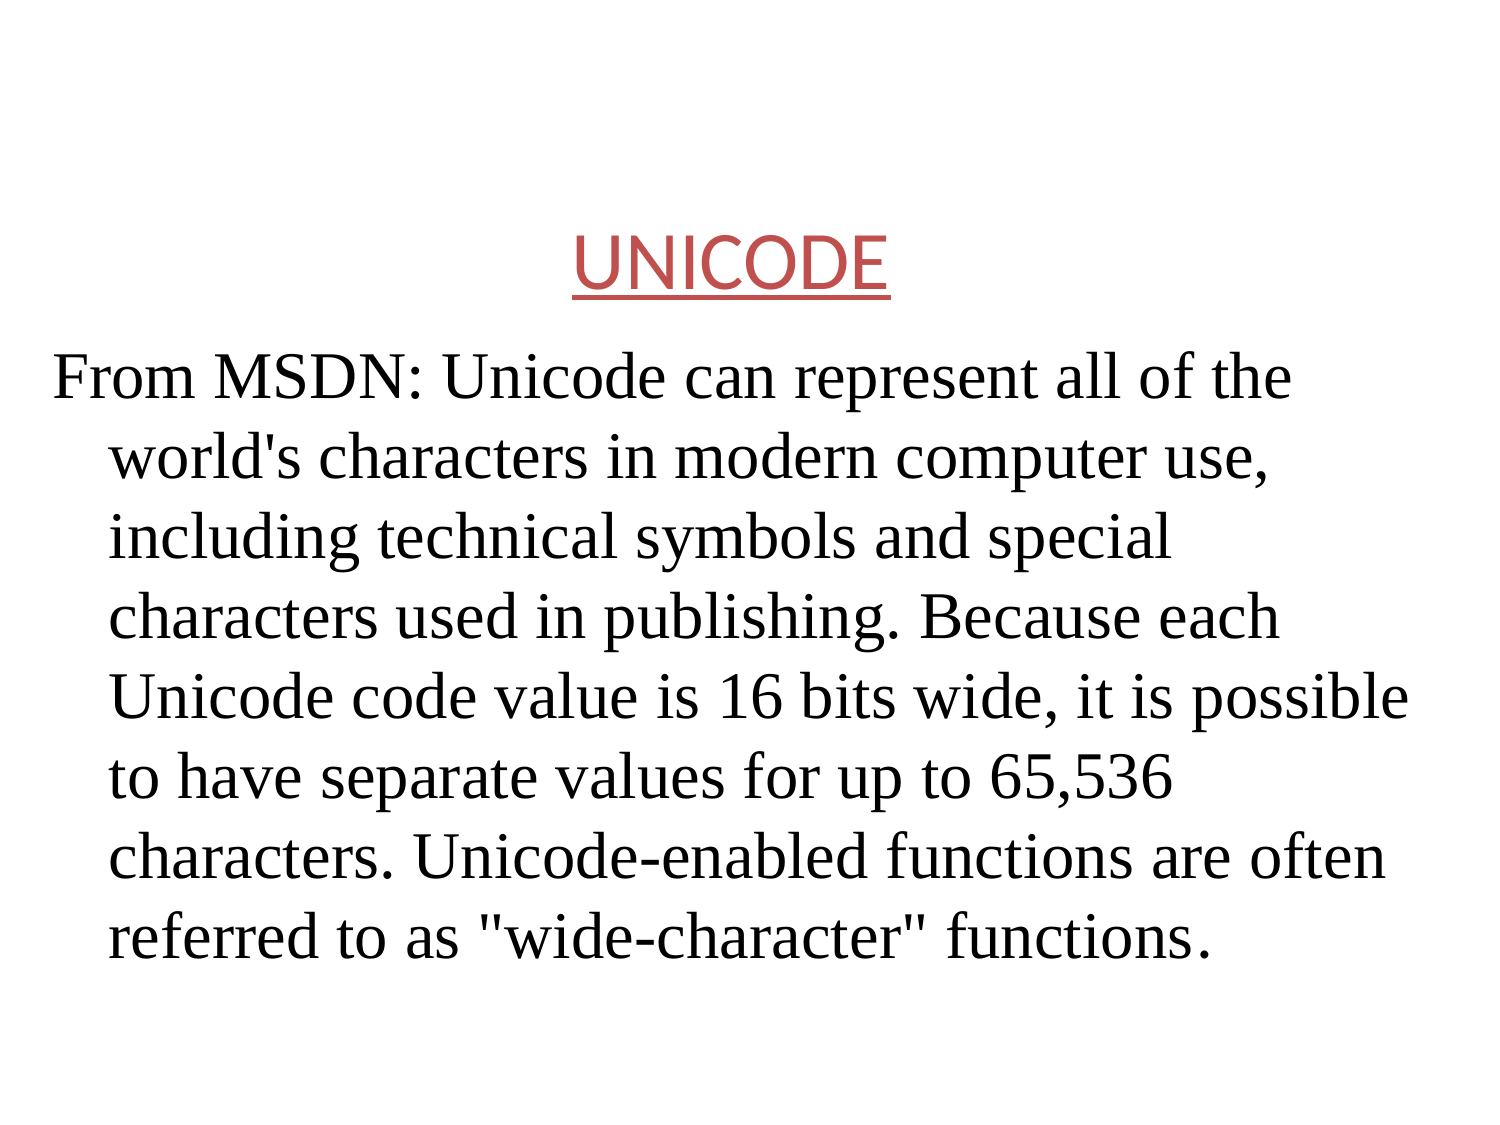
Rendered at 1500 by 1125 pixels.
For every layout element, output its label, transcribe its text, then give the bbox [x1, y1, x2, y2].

text_box From MSDN: Unicode can represent all of the world's characters in modern computer use, including technical symbols and special characters used in publishing. Because each Unicode code value is 16 bits wide, it is possible to have separate values for up to 65,536 characters. Unicode-enabled functions are often referred to as "wide-character" functions. [37, 324, 1475, 563]
text_box UNICODE [150, 174, 1313, 324]
